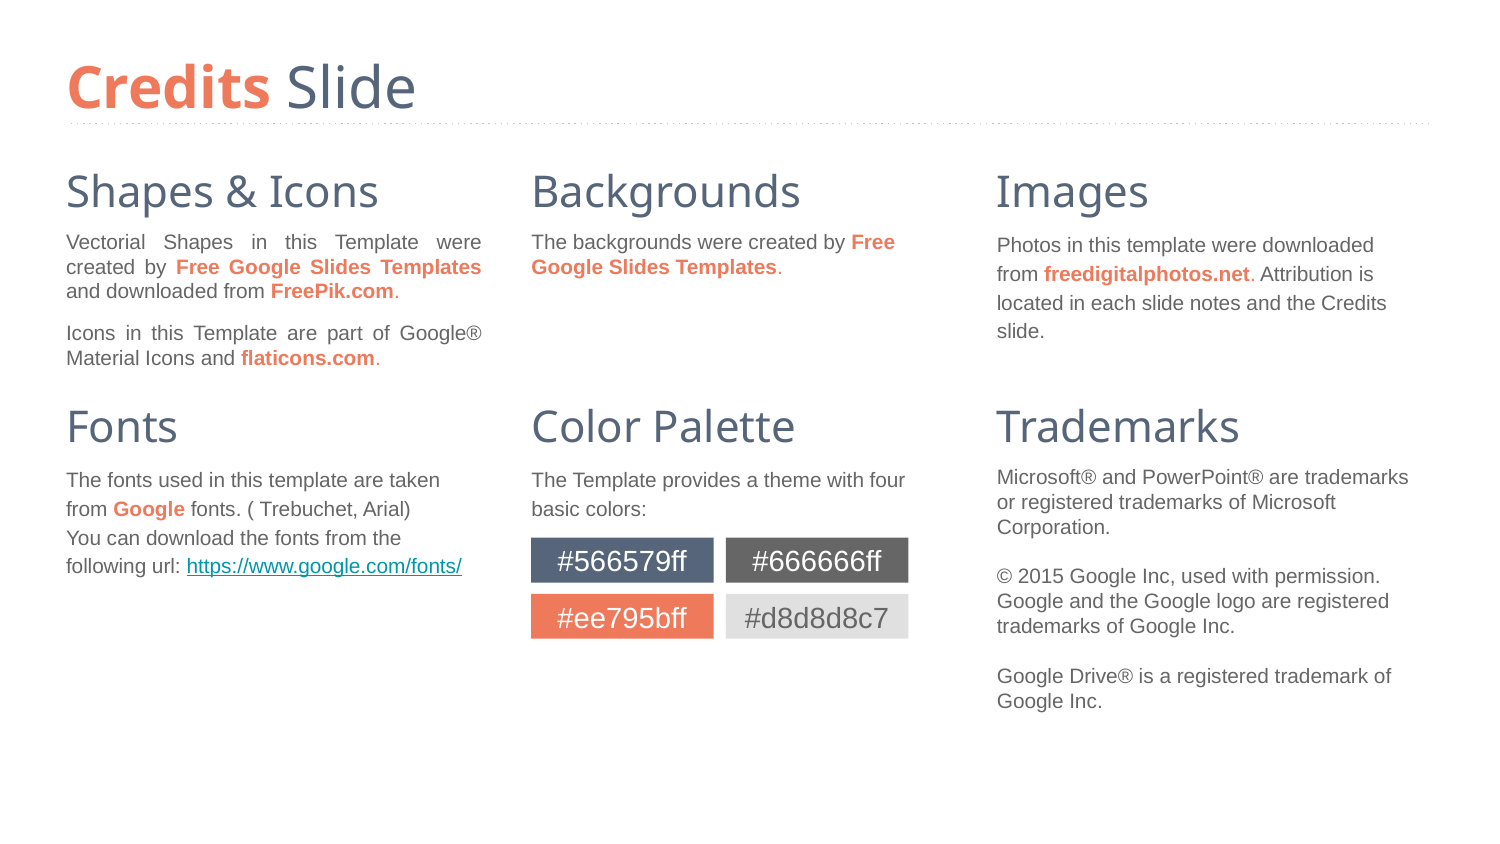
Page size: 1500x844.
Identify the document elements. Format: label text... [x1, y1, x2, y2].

text_box The Template provides a theme with four basic colors: [516, 448, 963, 576]
text_box Backgrounds [516, 140, 963, 208]
text_box #d8d8d8c7 [725, 593, 909, 639]
text_box The fonts used in this template are taken from Google fonts. ( Trebuchet, Arial) You can download the fonts from the following url: https://www.google.com/fonts/ [51, 448, 497, 713]
text_box #566579ff [531, 537, 714, 583]
text_box Microsoft® and PowerPoint® are trademarks or registered trademarks of Microsoft Corporation. © 2015 Google Inc, used with permission. Google and the Google logo are registered trademarks of Google Inc. Google Drive® is a registered trademark of Google Inc. [981, 448, 1428, 713]
text_box The backgrounds were created by Free Google Slides Templates. [516, 213, 963, 375]
text_box Trademarks [981, 375, 1428, 443]
text_box #666666ff [725, 537, 909, 583]
title Credits Slide [51, 35, 1449, 112]
text_box Shapes & Icons [51, 140, 497, 208]
text_box Fonts [51, 375, 497, 443]
text_box Images [981, 140, 1428, 208]
text_box #ee795bff [531, 593, 714, 639]
text_box Color Palette [516, 375, 963, 443]
text_box Photos in this template were downloaded from freedigitalphotos.net. Attribution is located in each slide notes and the Credits slide. [981, 213, 1428, 375]
text_box Vectorial Shapes in this Template were created by Free Google Slides Templates and downloaded from FreePik.com. Icons in this Template are part of Google® Material Icons and flaticons.com. [51, 213, 497, 375]
